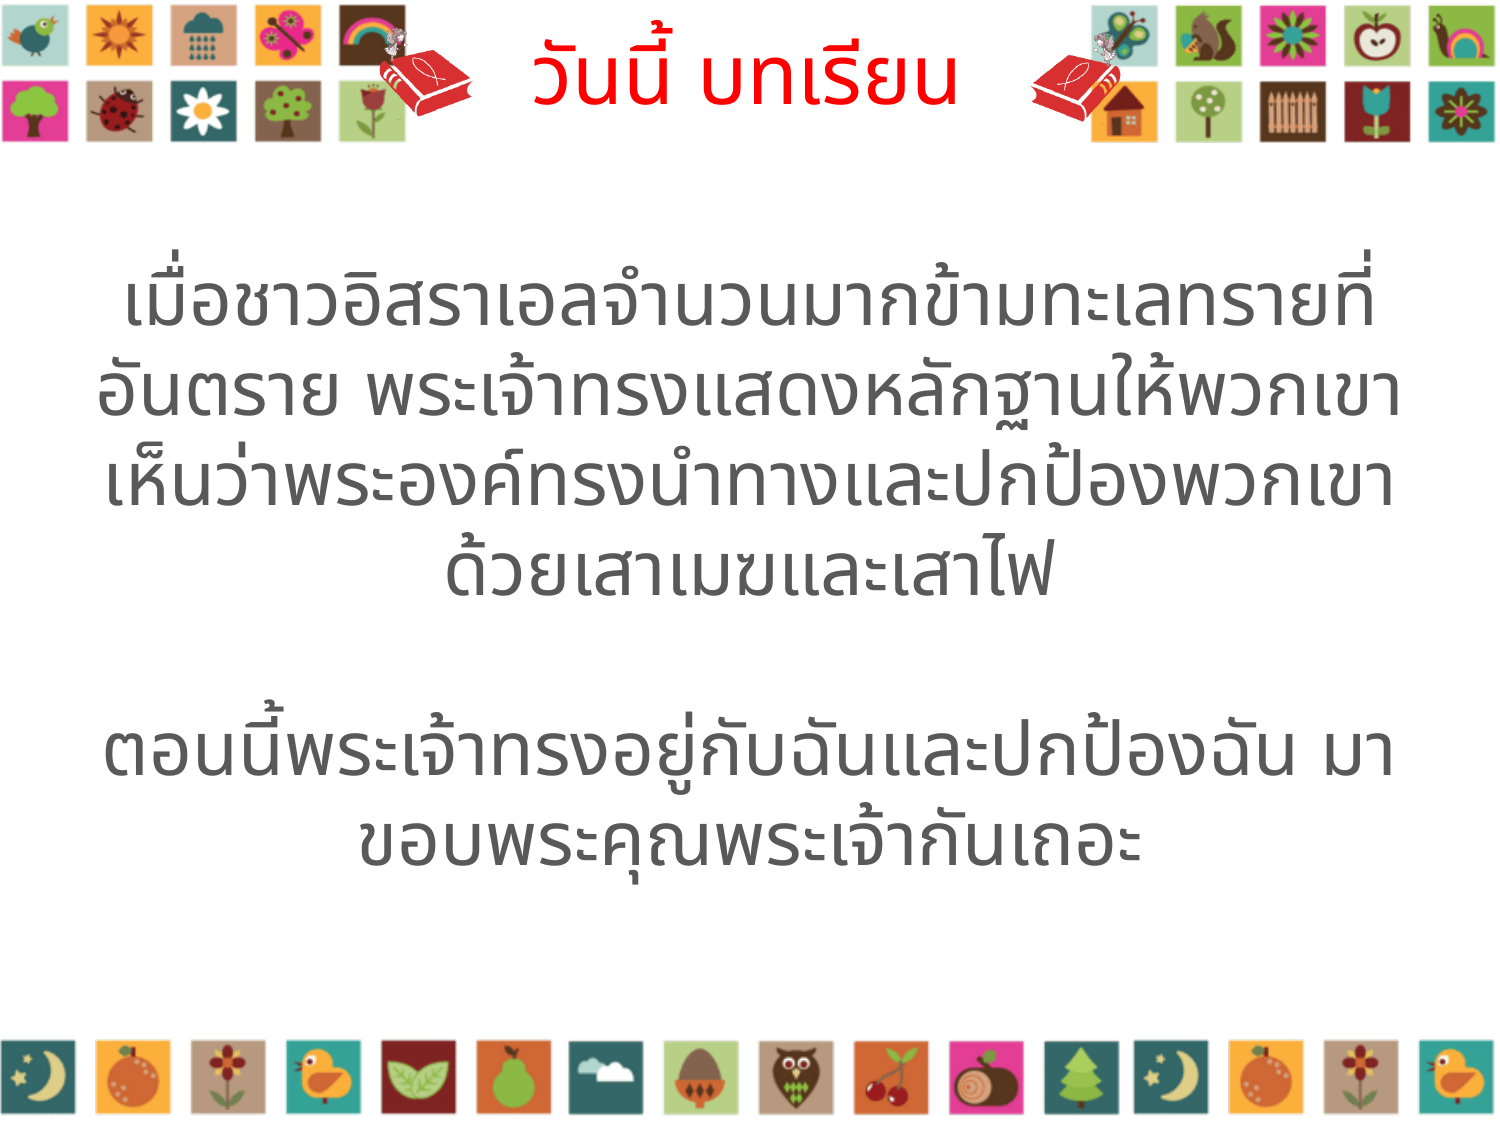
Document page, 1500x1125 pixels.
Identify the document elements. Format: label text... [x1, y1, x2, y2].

text_box เมื่อชาวอิสราเอลจำนวนมากข้ามทะเลทรายที่อันตราย พระเจ้าทรงแสดงหลักฐานให้พวกเขาเห็นว่าพระองค์ทรงนำทางและปกป้องพวกเขาด้วยเสาเมฆและเสาไฟ ตอนนี้พระเจ้าทรงอยู่กับฉันและปกป้องฉัน มาขอบพระคุณพระเจ้ากันเถอะ [76, 243, 1424, 889]
picture [998, 3, 1500, 150]
text_box วันนี้ บทเรียน [425, 13, 1078, 129]
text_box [0, 1028, 1500, 1118]
picture [0, 3, 505, 150]
